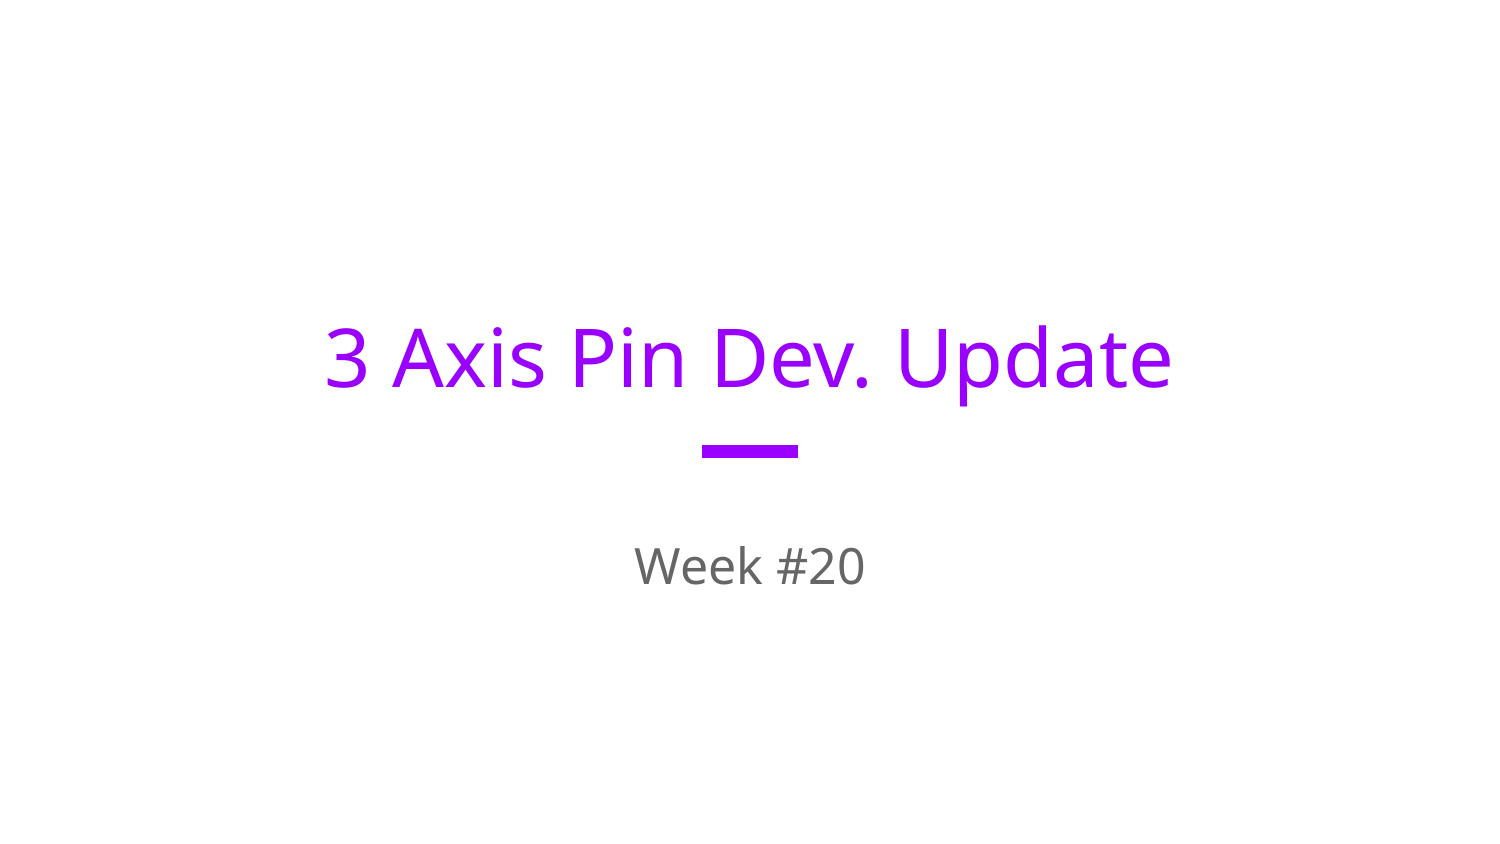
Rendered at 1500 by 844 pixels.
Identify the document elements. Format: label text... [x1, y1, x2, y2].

subtitle Week #20 [51, 519, 1449, 640]
title 3 Axis Pin Dev. Update [51, 97, 1449, 419]
